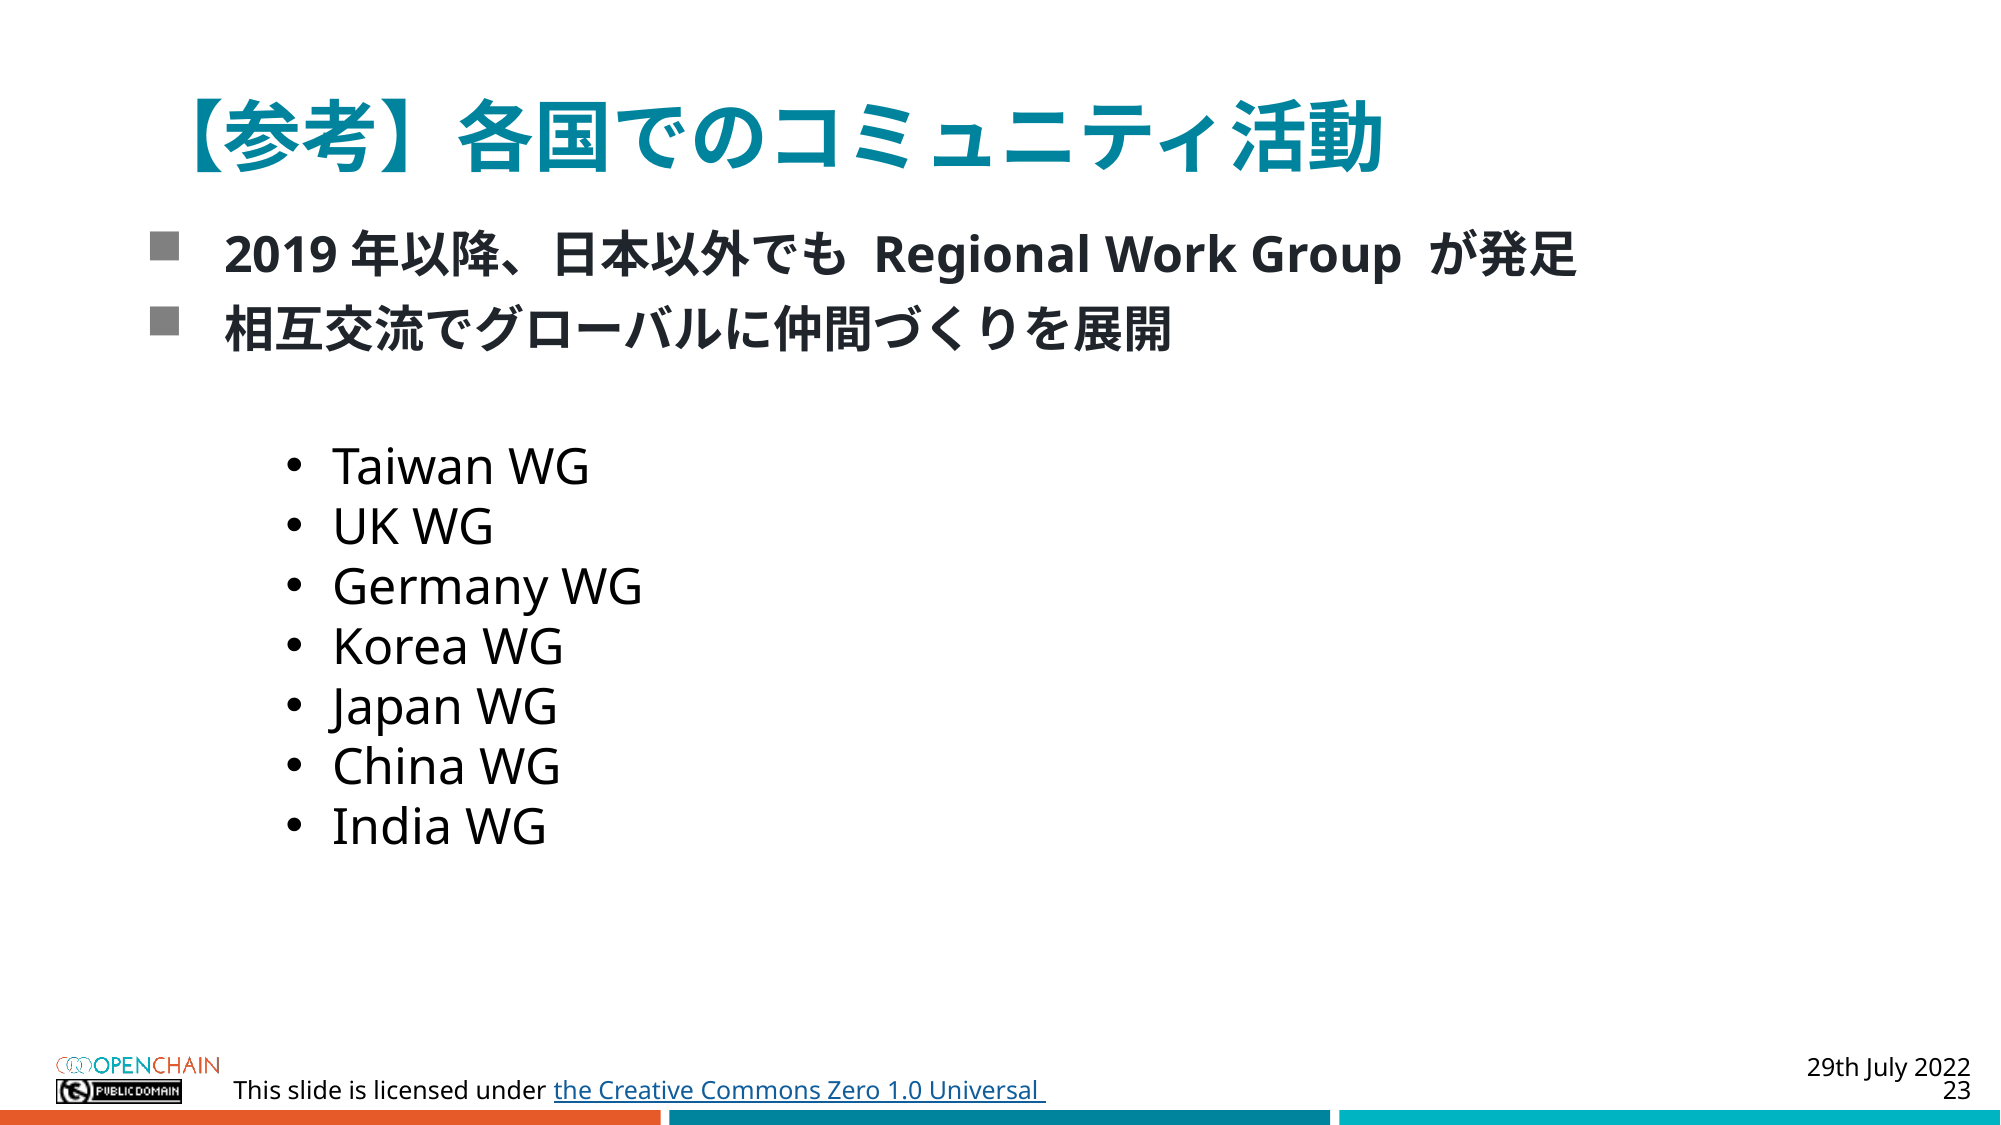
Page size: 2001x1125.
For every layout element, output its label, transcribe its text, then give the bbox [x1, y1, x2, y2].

picture [56, 1056, 219, 1074]
slide_number 23 [1536, 1079, 1987, 1103]
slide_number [1536, 1052, 1987, 1079]
text_box Taiwan WG UK WG Germany WG Korea WG Japan WG China WG India WG [270, 426, 1271, 862]
picture [56, 1079, 182, 1104]
title 【参考】各国でのコミュニティ活動 [146, 87, 1839, 193]
list 2019年以降、日本以外でも Regional Work Group が発足 相互交流でグローバルに仲間づくりを展開 [145, 222, 1839, 288]
